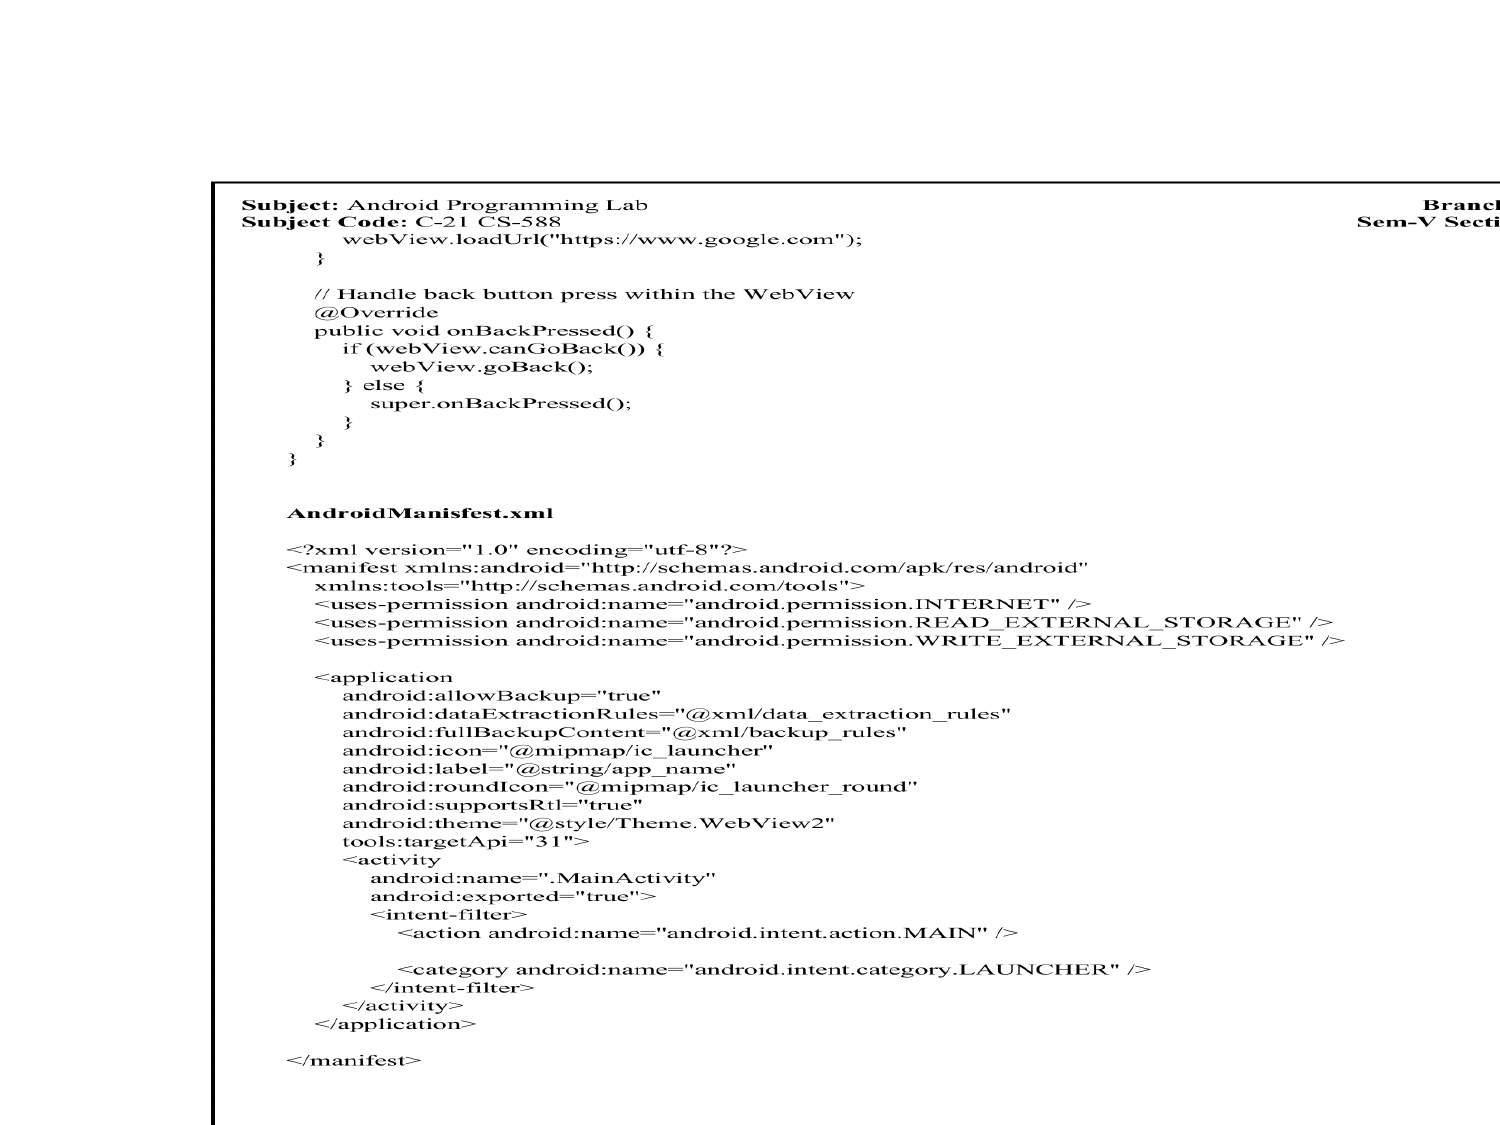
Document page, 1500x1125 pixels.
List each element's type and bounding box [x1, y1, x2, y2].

picture [149, 149, 1500, 1125]
